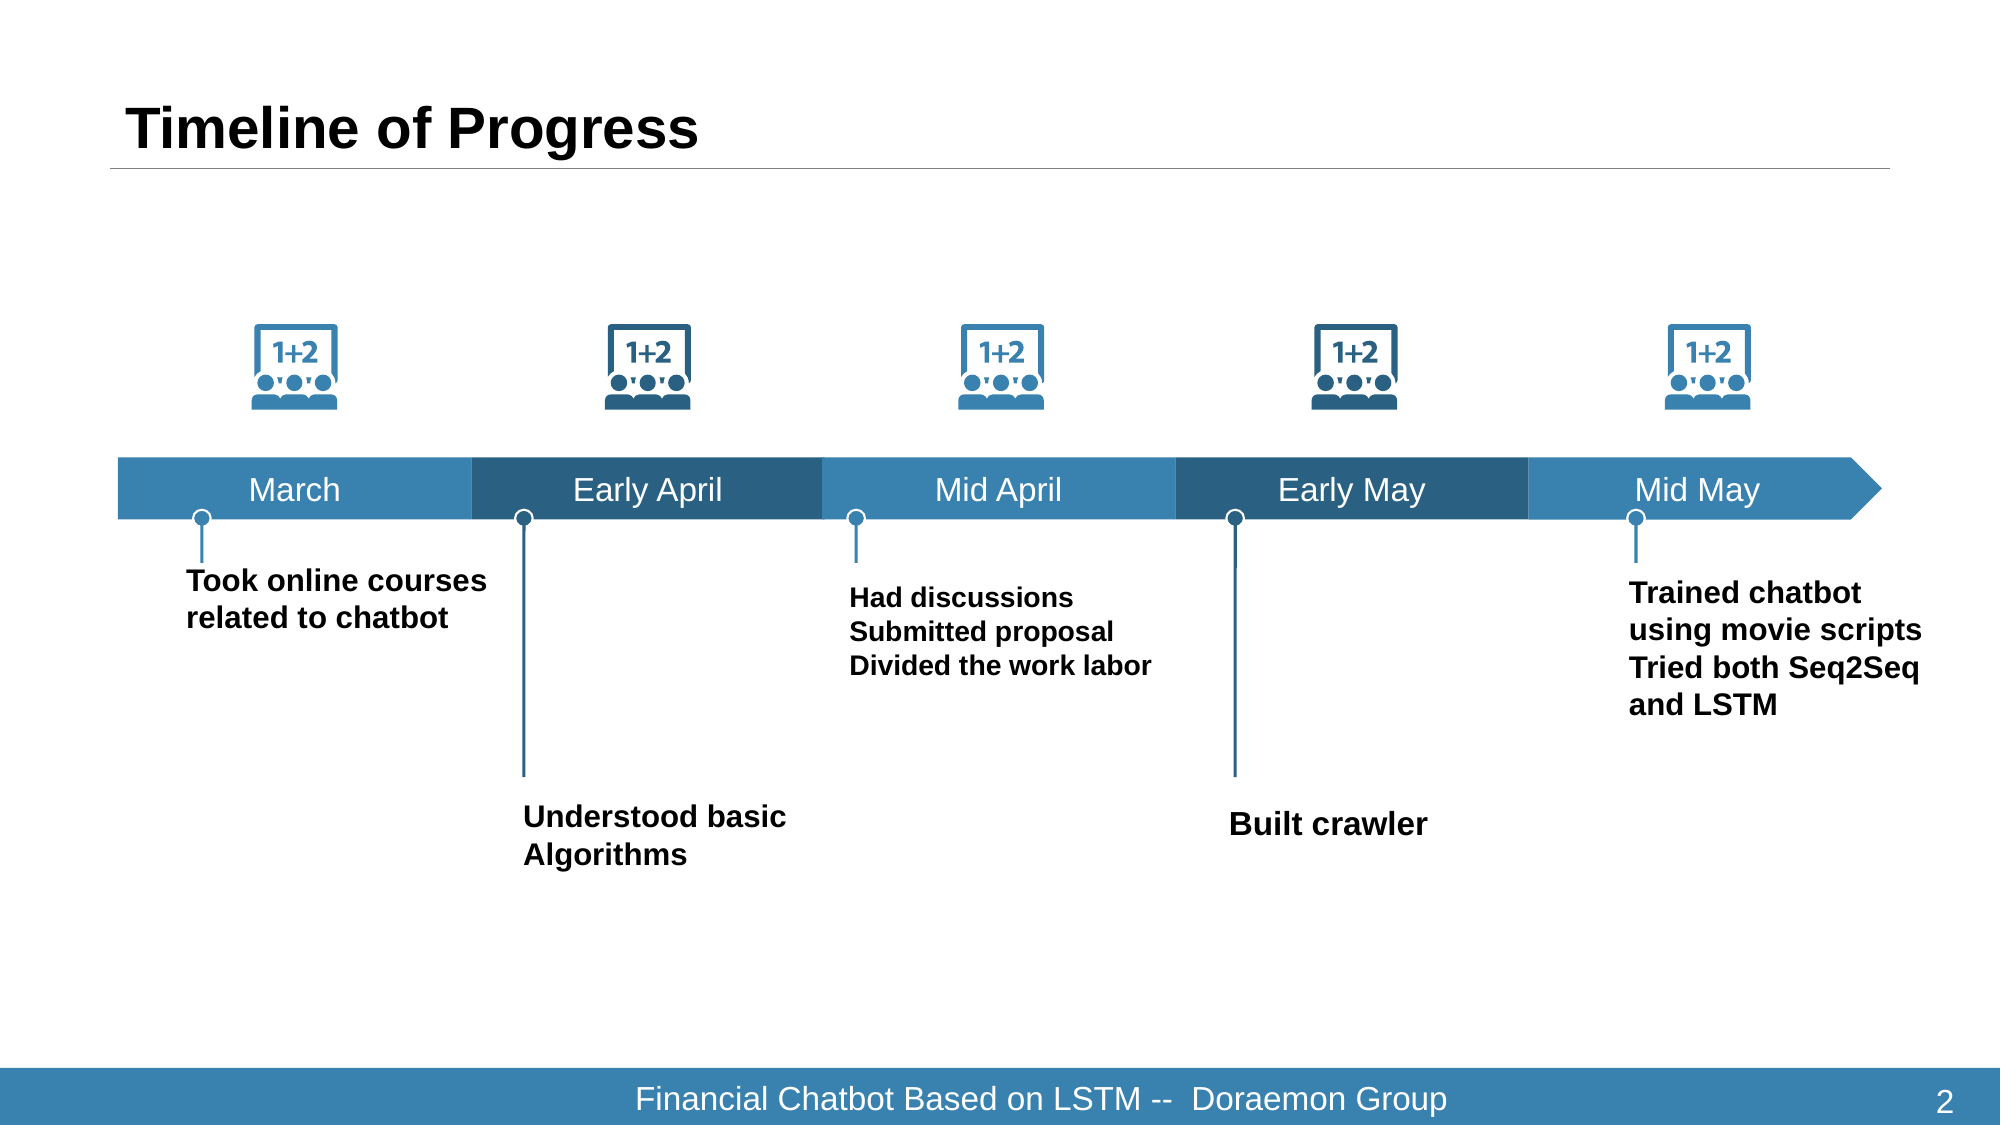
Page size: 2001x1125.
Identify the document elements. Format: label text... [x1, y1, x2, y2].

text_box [0, 1067, 2000, 1125]
title Timeline of Progress [109, 0, 1890, 169]
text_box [117, 324, 1883, 880]
